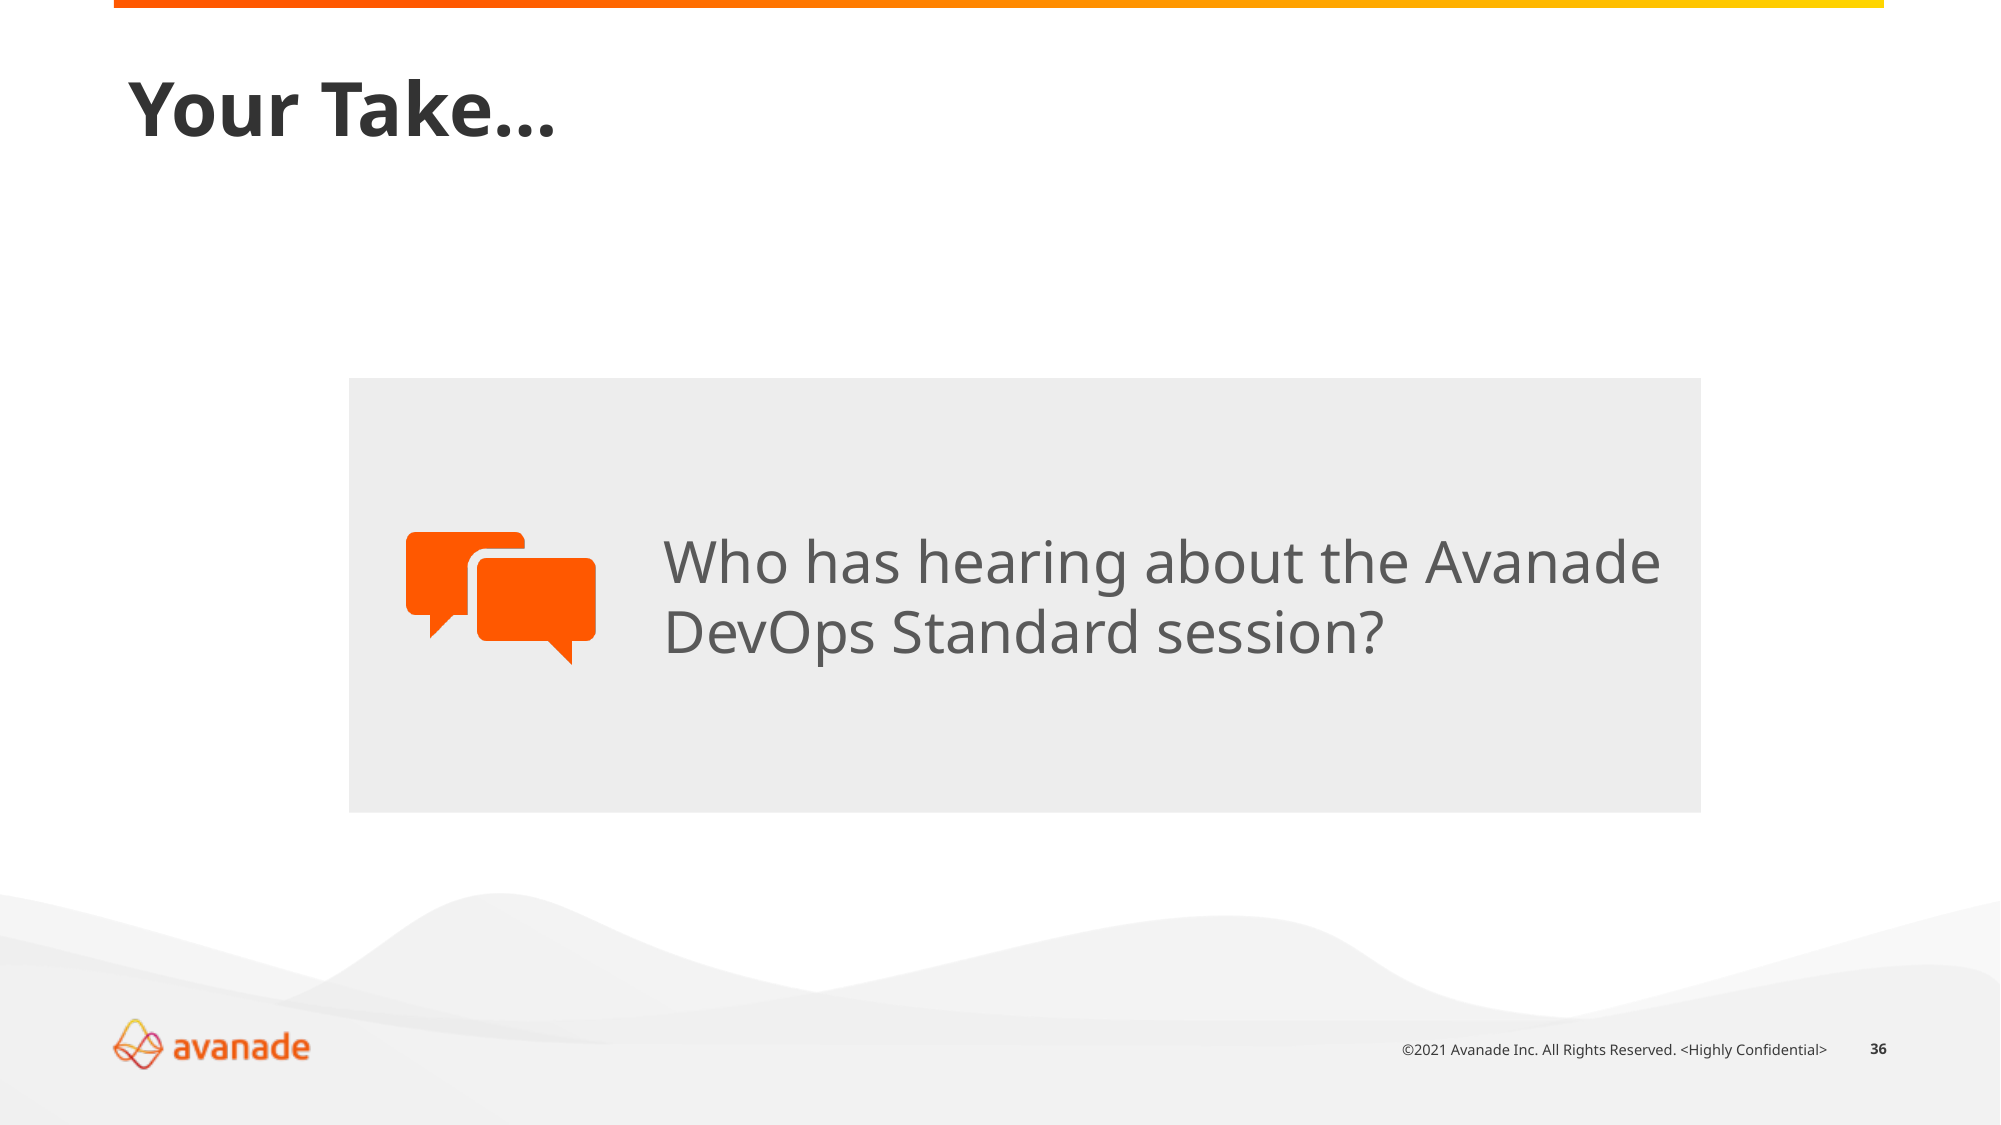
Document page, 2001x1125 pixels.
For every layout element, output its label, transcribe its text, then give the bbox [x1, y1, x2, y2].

picture [387, 484, 614, 712]
text_box Who has hearing about the Avanade DevOps Standard session? [349, 378, 1701, 813]
title Your Take… [113, 64, 1883, 228]
picture [0, 879, 2000, 1125]
